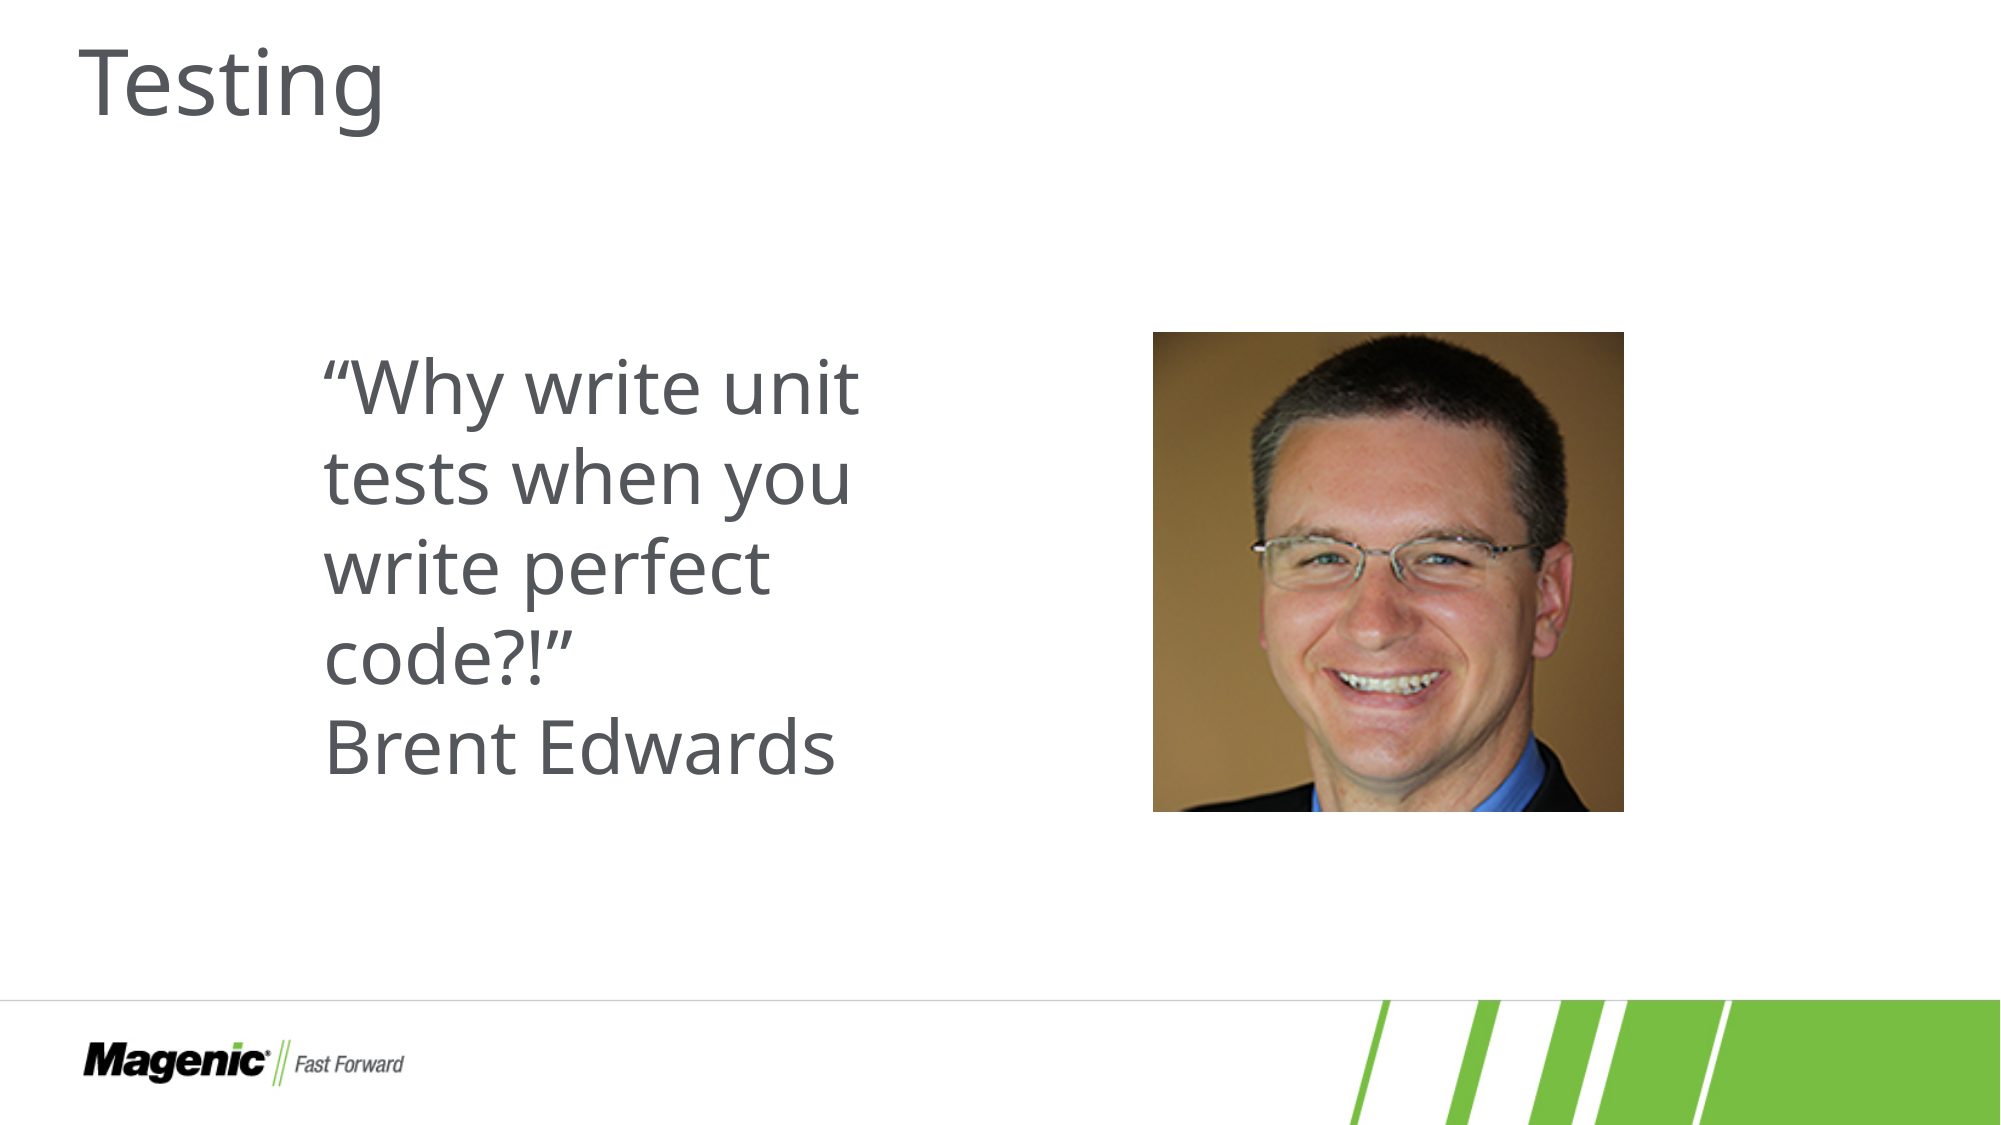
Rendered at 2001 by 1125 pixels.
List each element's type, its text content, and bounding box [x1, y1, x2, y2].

picture [0, 0, 2001, 1125]
text_box “Why write unit tests when you write perfect code?!” Brent Edwards [308, 332, 1032, 797]
title Testing [63, 41, 1938, 131]
